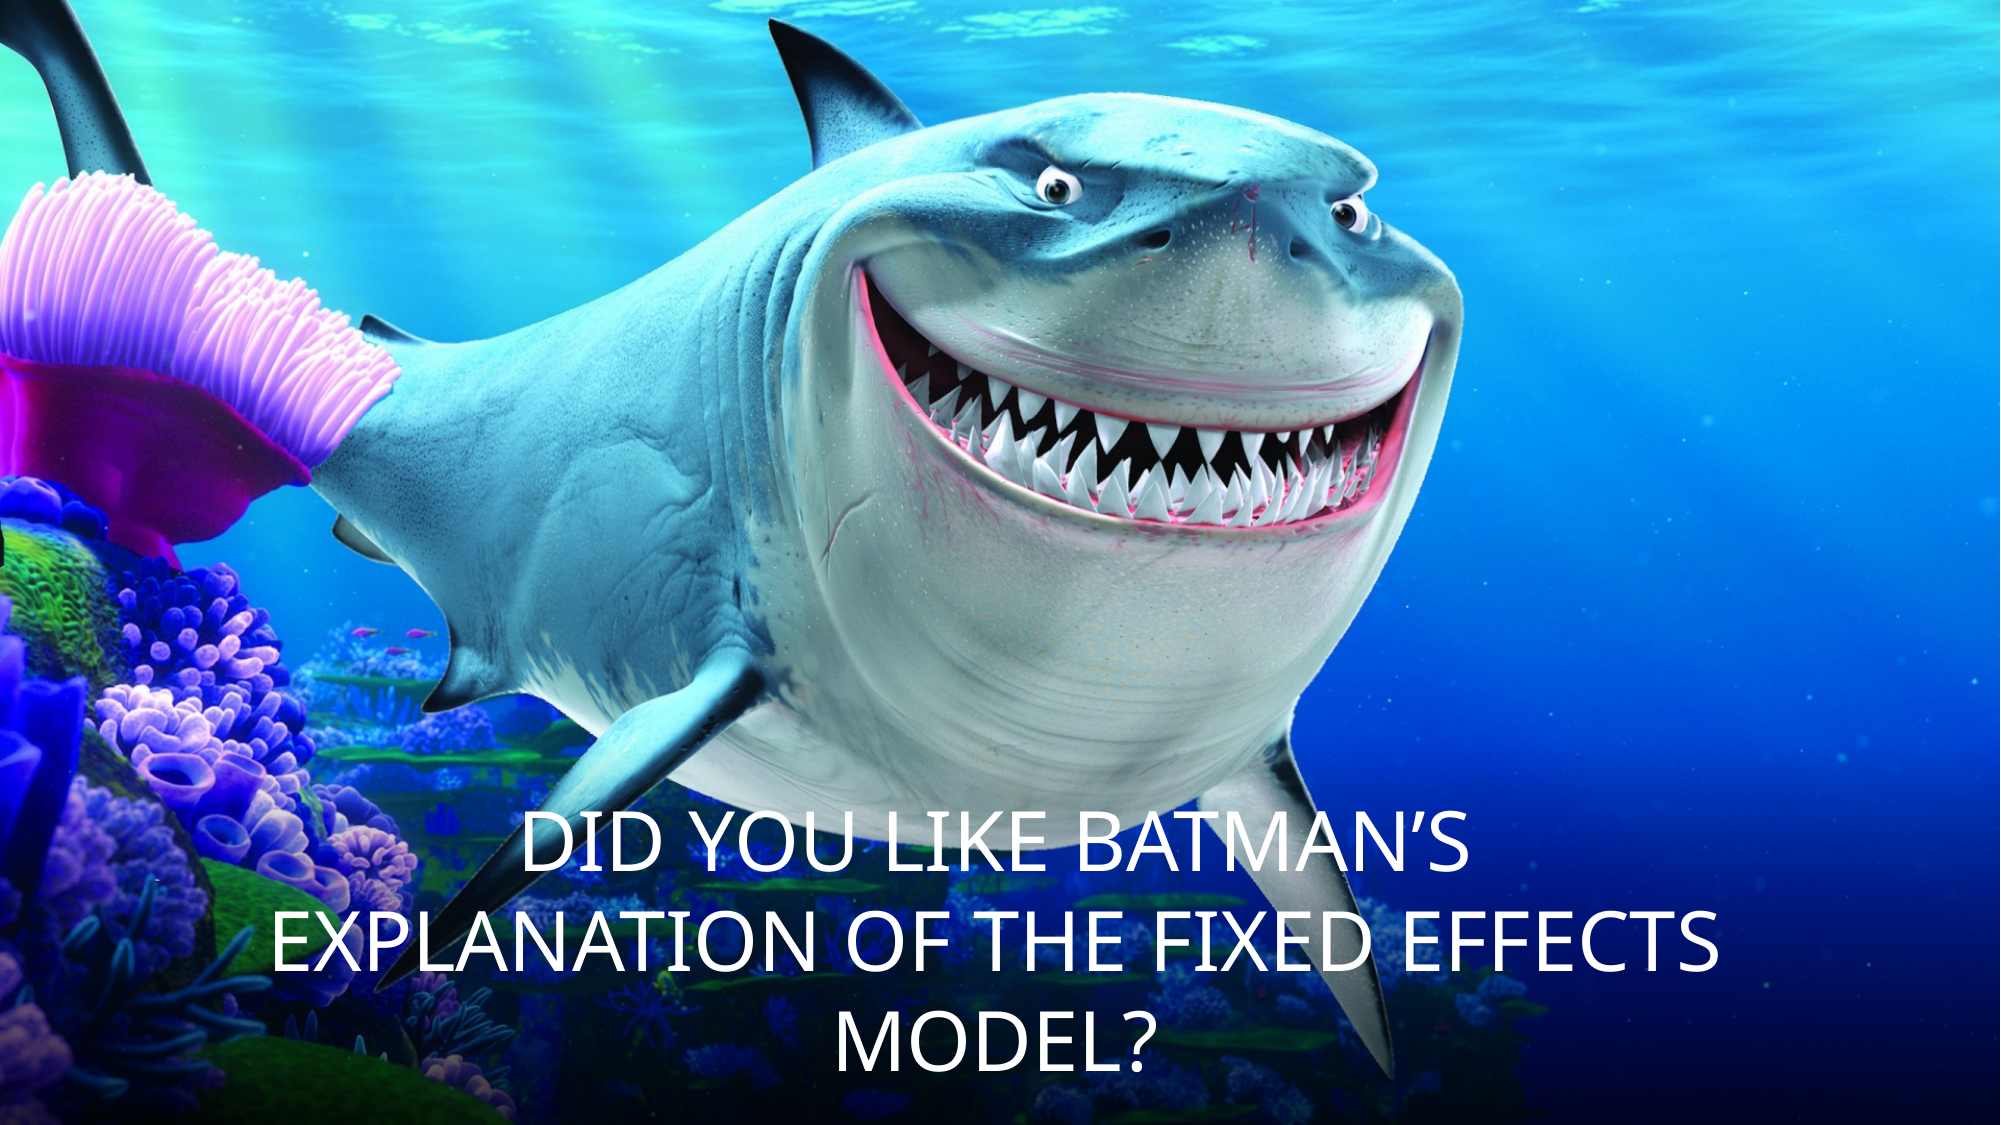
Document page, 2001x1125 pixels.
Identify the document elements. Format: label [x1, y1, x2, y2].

list [0, 0, 2000, 1125]
